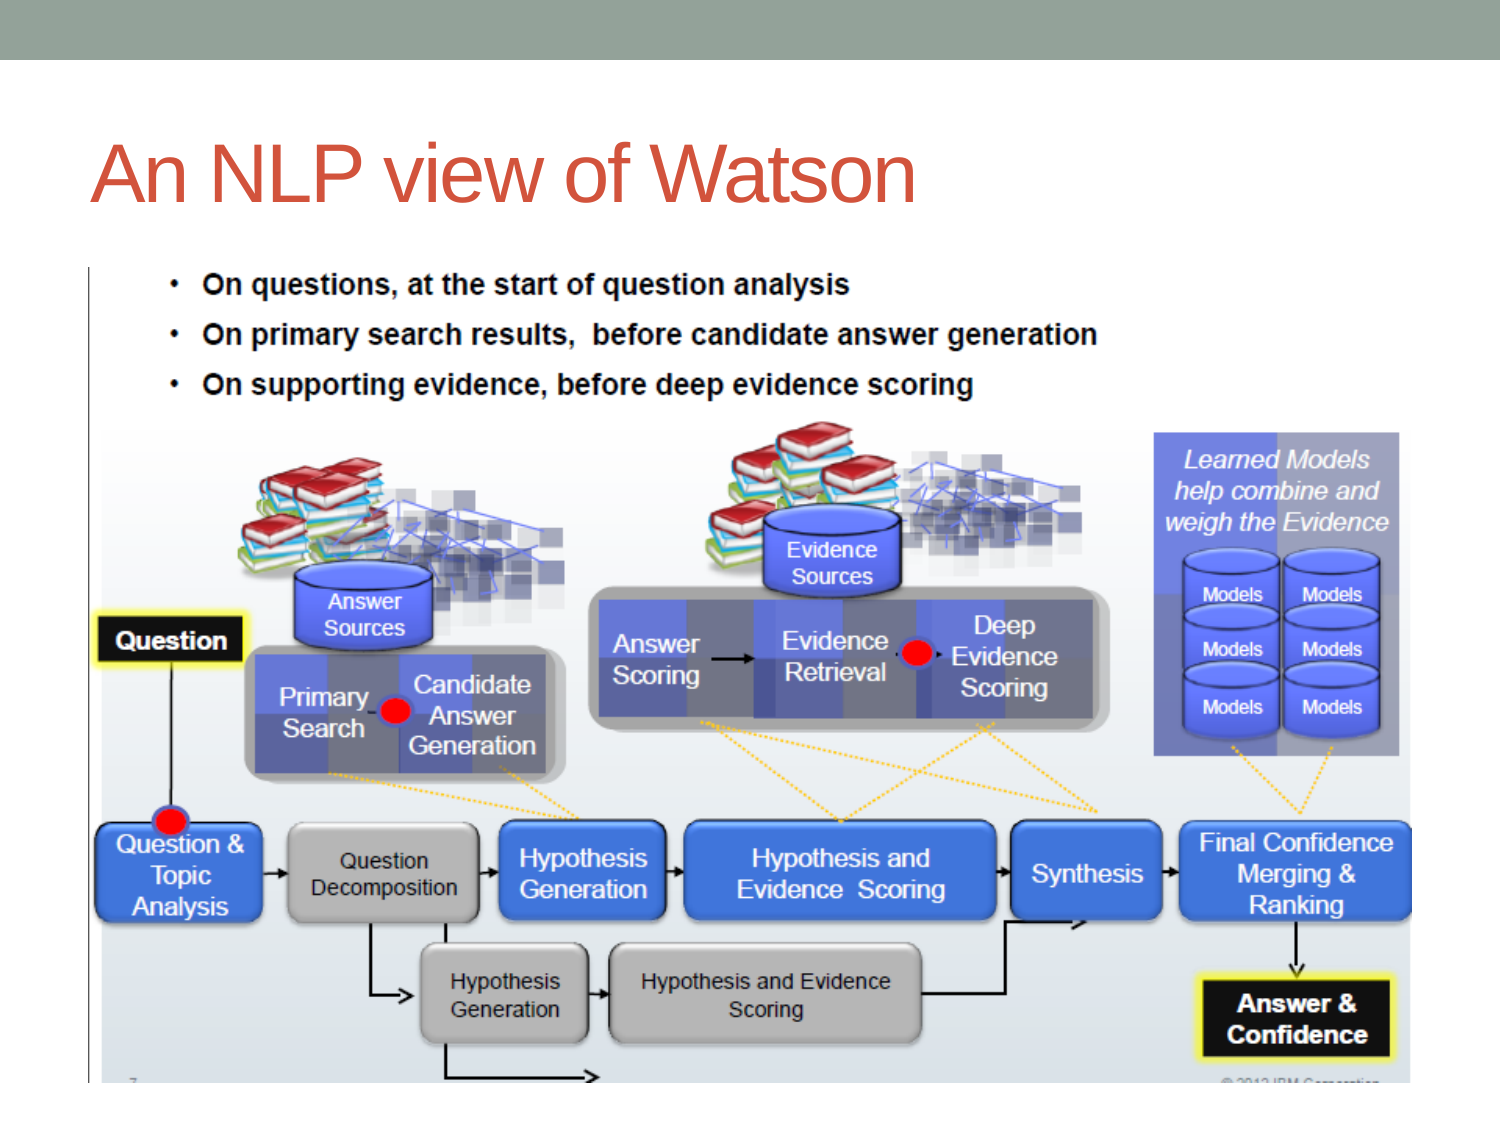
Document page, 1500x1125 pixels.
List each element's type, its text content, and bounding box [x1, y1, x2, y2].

picture [87, 266, 1412, 1083]
title An NLP view of Watson [75, 87, 1425, 250]
